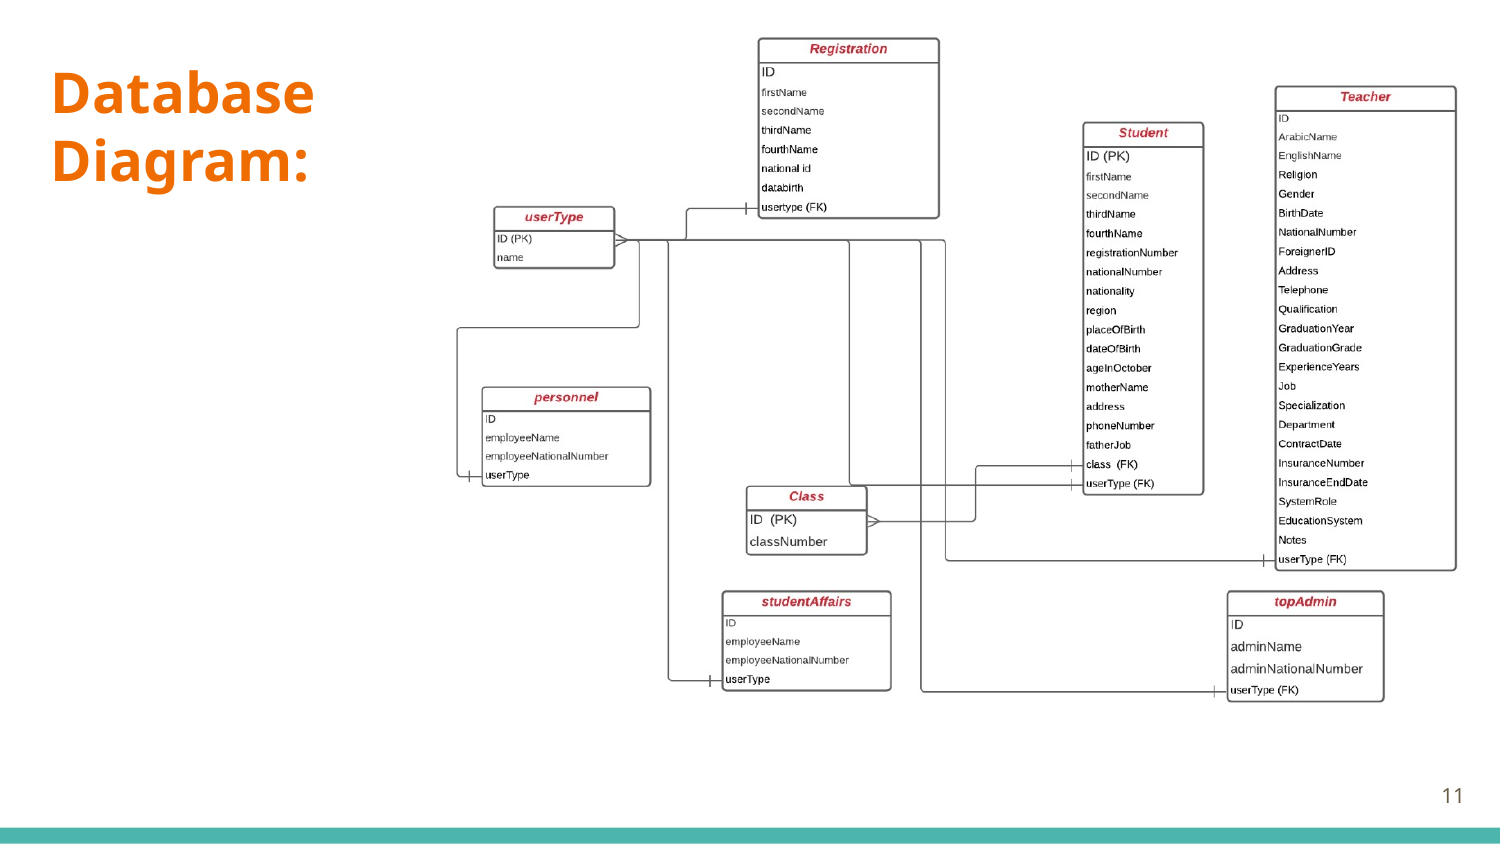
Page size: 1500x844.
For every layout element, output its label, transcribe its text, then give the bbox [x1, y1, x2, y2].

picture [433, 13, 1480, 725]
text_box Database Diagram: [36, 42, 428, 178]
text_box 11 [1389, 764, 1480, 830]
